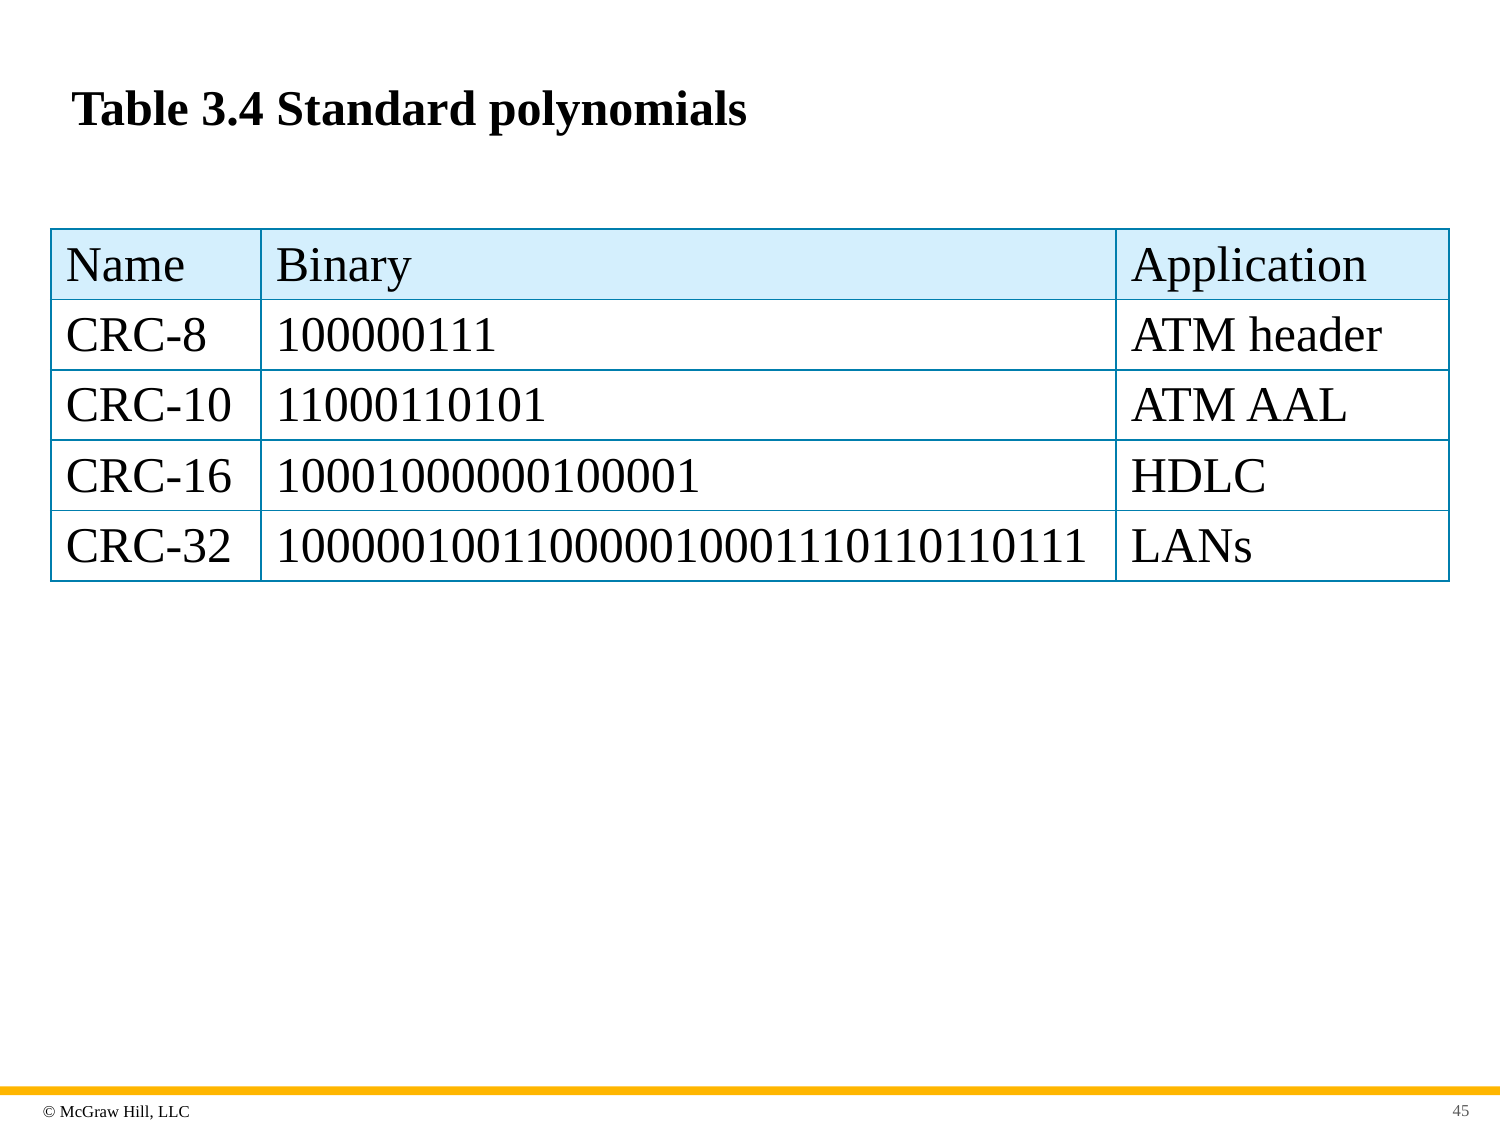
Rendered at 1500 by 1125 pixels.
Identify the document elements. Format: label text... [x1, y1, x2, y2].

table_cell 100000100110000010001110110110111 [262, 511, 1115, 580]
table_header Binary [262, 230, 1115, 299]
table_cell ATM AAL [1117, 371, 1448, 439]
slide_number 45 [1418, 1096, 1477, 1123]
table_header Name [52, 230, 260, 299]
table_cell 11000110101 [262, 371, 1115, 439]
table_cell CRC-16 [52, 441, 260, 510]
table_cell CRC-8 [52, 300, 260, 369]
table_cell CRC-10 [52, 371, 260, 439]
table_cell CRC-32 [52, 511, 260, 580]
table_cell 10001000000100001 [262, 441, 1115, 510]
table_cell HDLC [1117, 441, 1448, 510]
table_header Application [1117, 230, 1448, 299]
table_cell LANs [1117, 511, 1448, 580]
title Table 3.4 Standard polynomials [56, 50, 1444, 162]
table_cell ATM header [1117, 300, 1448, 369]
table_cell 100000111 [262, 300, 1115, 369]
